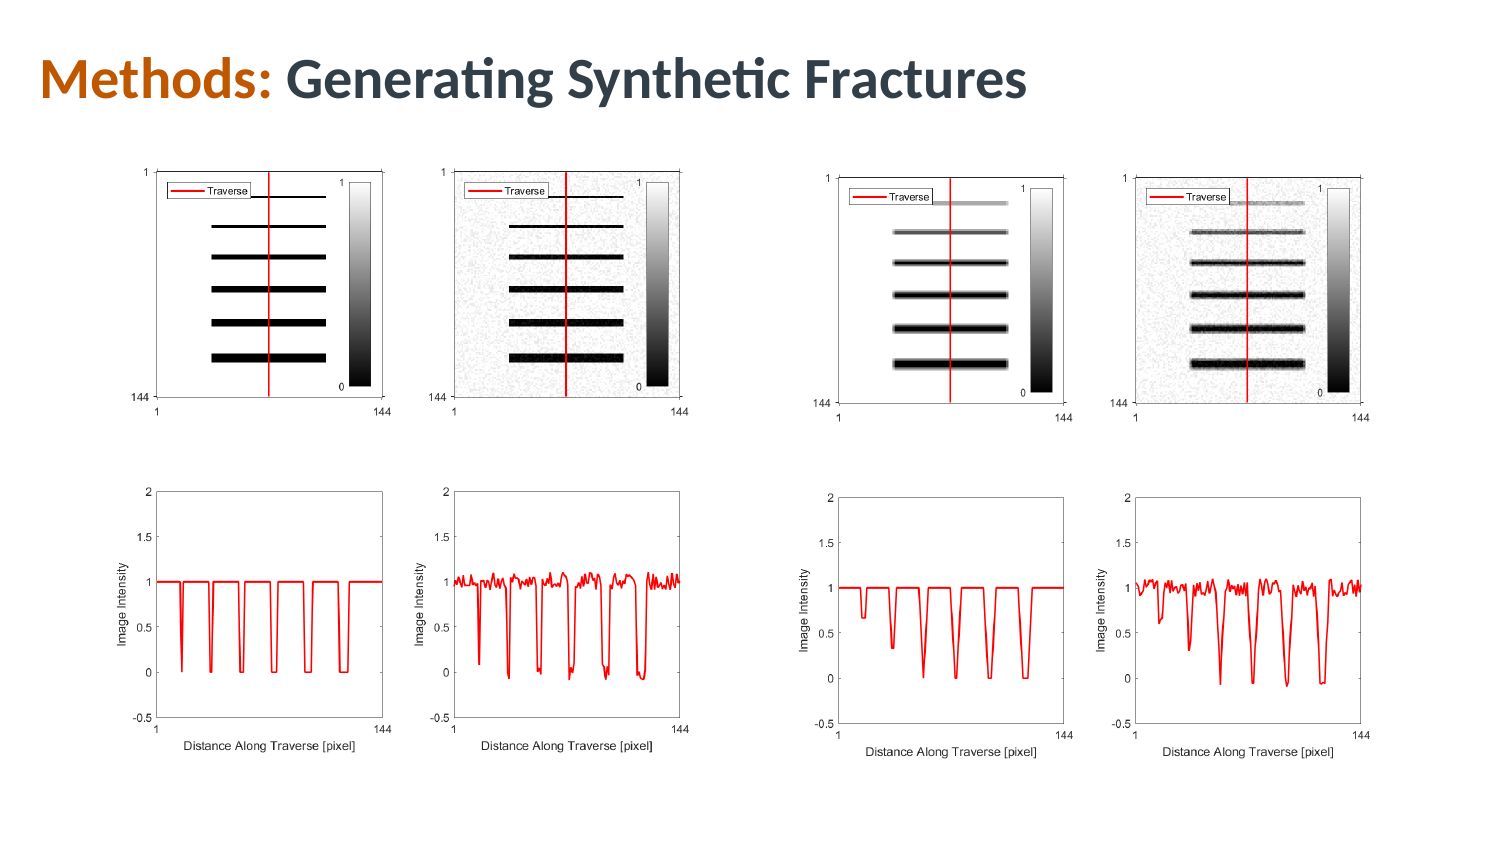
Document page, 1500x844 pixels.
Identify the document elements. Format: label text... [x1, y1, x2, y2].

picture [68, 118, 744, 794]
title Methods: Generating Synthetic Fractures [24, 24, 1475, 119]
picture [749, 124, 1426, 801]
